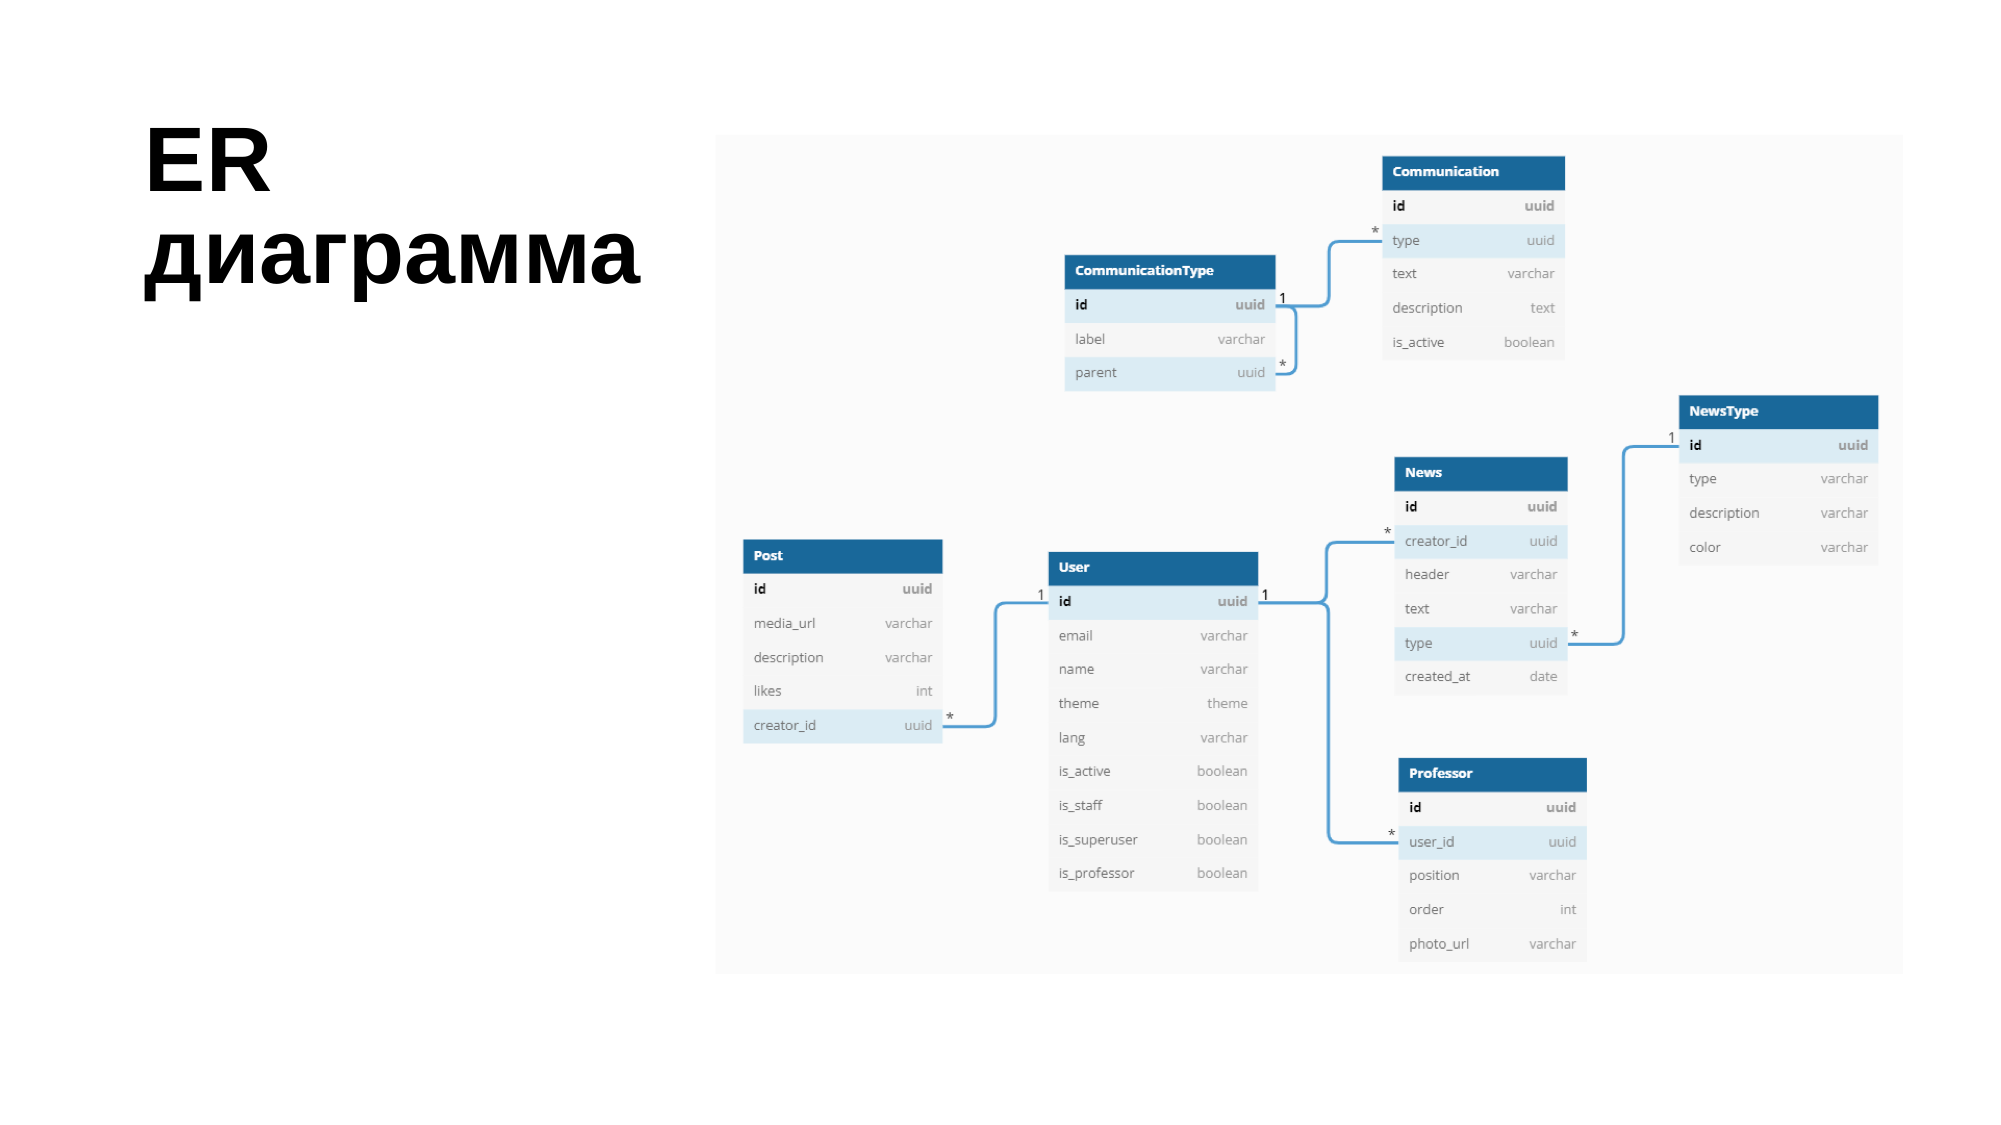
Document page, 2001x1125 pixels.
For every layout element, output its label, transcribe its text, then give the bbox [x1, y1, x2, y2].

picture [714, 133, 1903, 974]
text_box ER диаграмма [130, 110, 669, 467]
